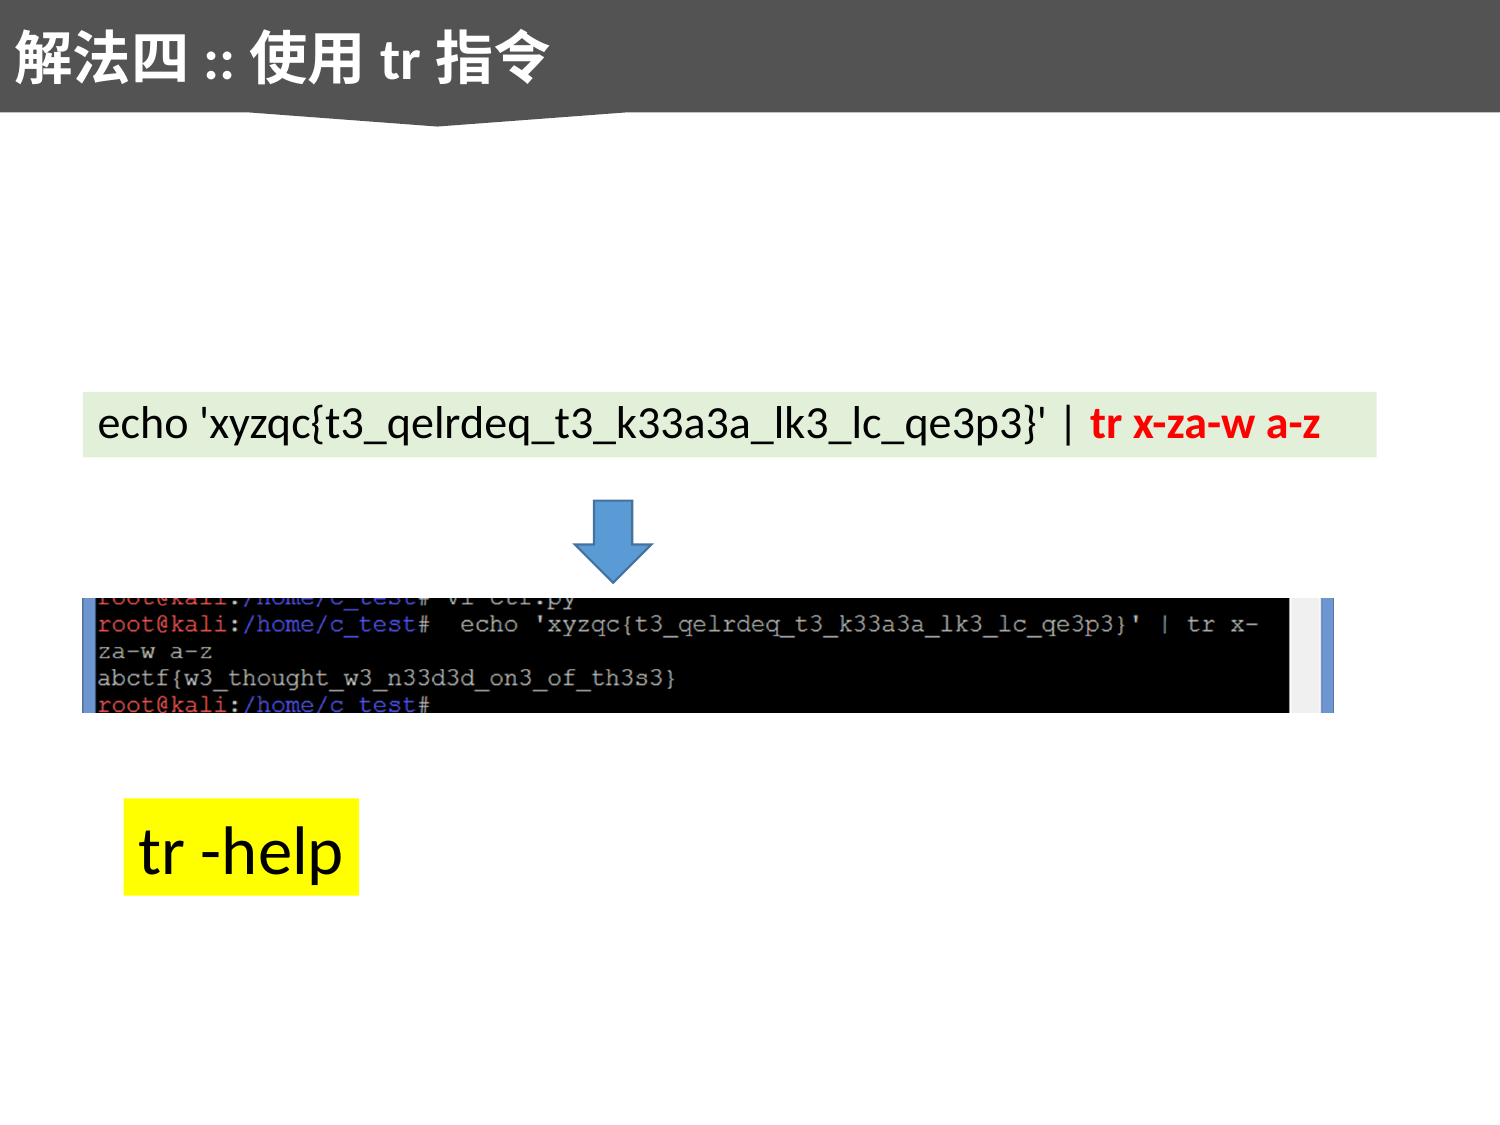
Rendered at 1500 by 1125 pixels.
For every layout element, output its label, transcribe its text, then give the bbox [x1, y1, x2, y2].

text_box tr -help [123, 798, 359, 896]
picture [82, 598, 1334, 713]
text_box [572, 499, 654, 585]
text_box 解法四::使用tr指令 [0, 0, 1500, 128]
list echo 'xyzqc{t3_qelrdeq_t3_k33a3a_lk3_lc_qe3p3}' | tr x-za-w a-z [82, 391, 1377, 458]
